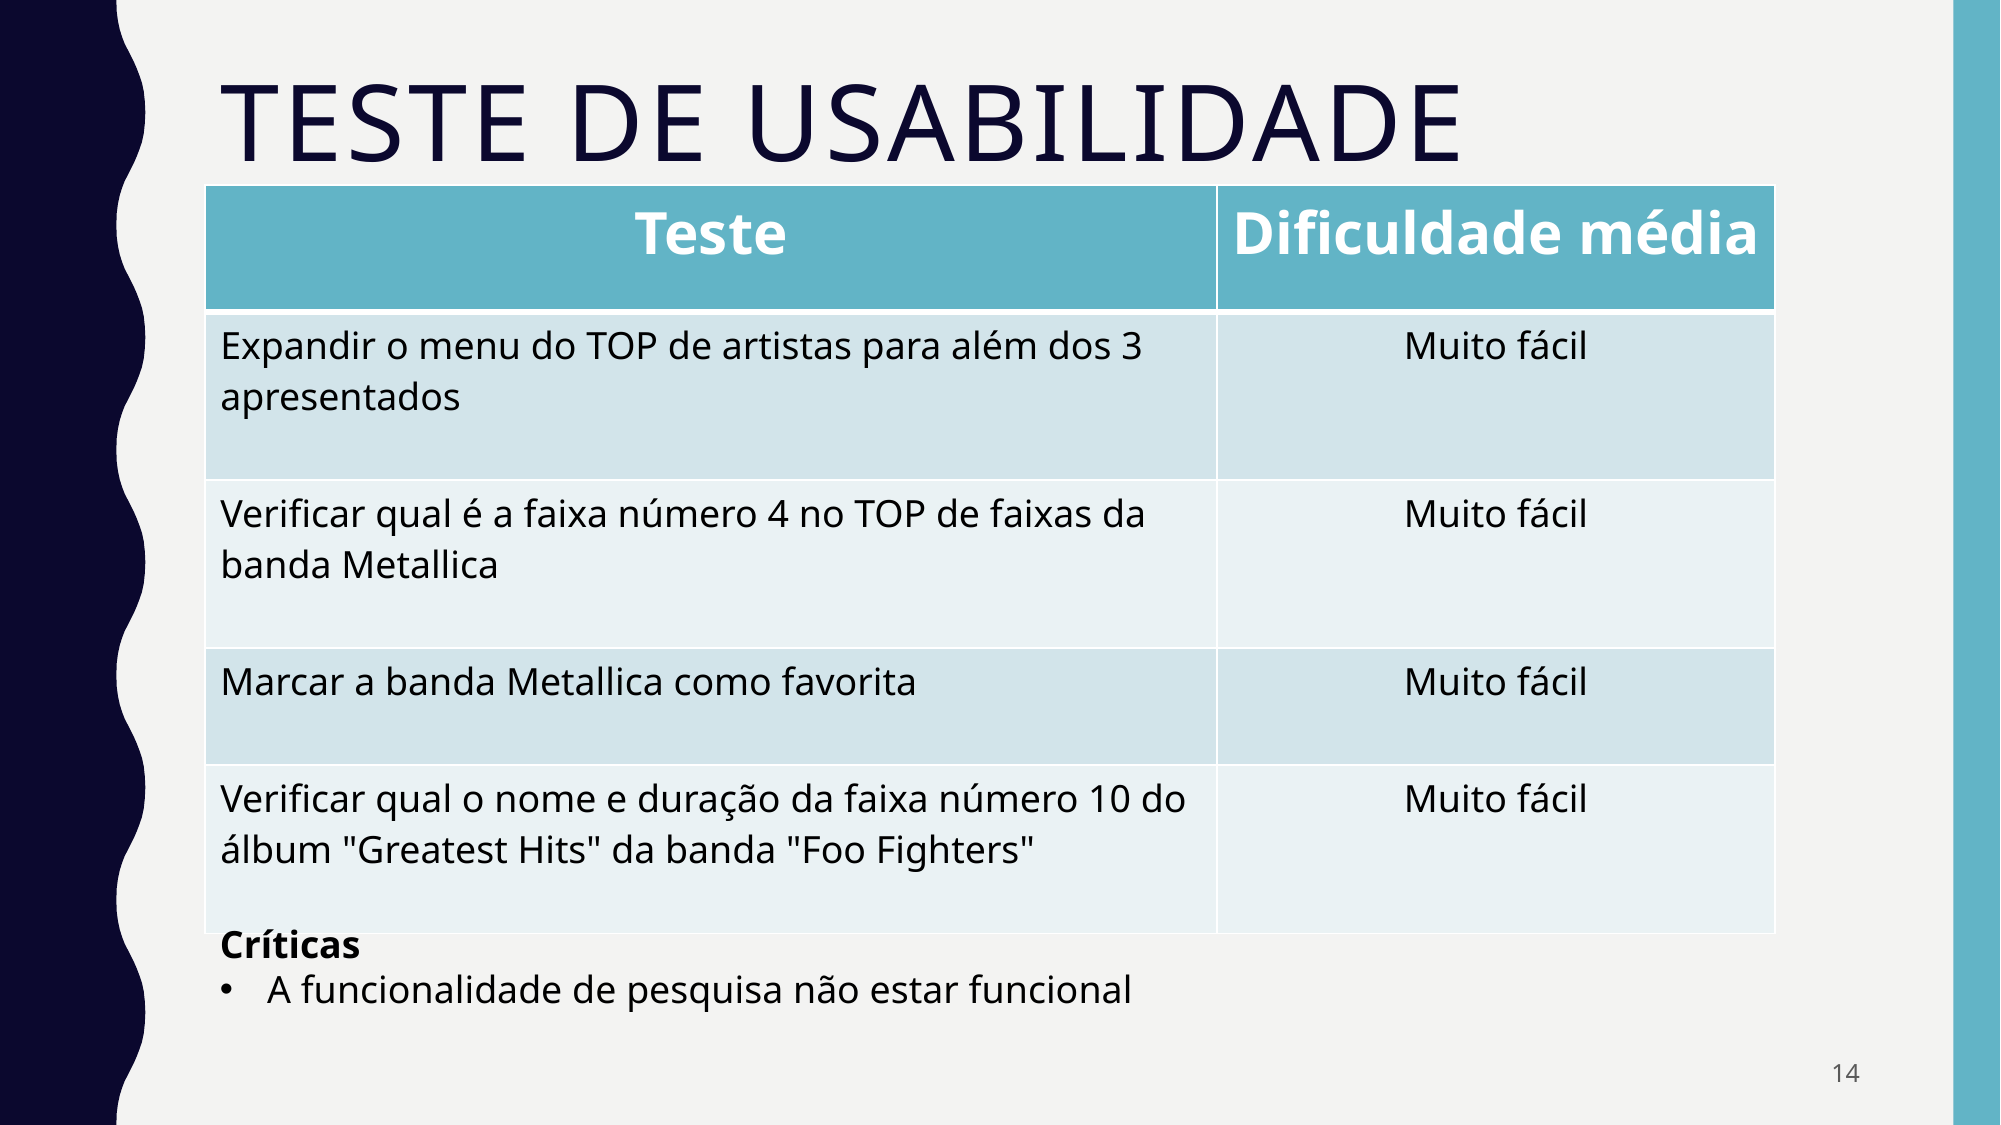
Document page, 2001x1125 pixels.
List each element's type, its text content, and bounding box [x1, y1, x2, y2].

table_cell Verificar qual é a faixa número 4 no TOP de faixas da banda Metallica [206, 481, 1216, 647]
table_header Teste [206, 186, 1216, 309]
table_cell Muito fácil [1218, 315, 1774, 479]
table_cell Muito fácil [1218, 481, 1774, 647]
table_cell Muito fácil [1218, 649, 1774, 764]
table_header Dificuldade média [1218, 186, 1774, 309]
table_cell Verificar qual o nome e duração da faixa número 10 do álbum "Greatest Hits" da banda "Foo Fighters" [206, 766, 1216, 913]
table_cell Expandir o menu do TOP de artistas para além dos 3 apresentados [206, 315, 1216, 479]
slide_number 14 [1412, 1045, 1875, 1103]
table_cell Muito fácil [1218, 766, 1774, 913]
text_box Críticas A funcionalidade de pesquisa não estar funcional [205, 913, 1776, 1064]
title Teste de usabilidade [205, 62, 1875, 308]
table_cell Marcar a banda Metallica como favorita [206, 649, 1216, 764]
